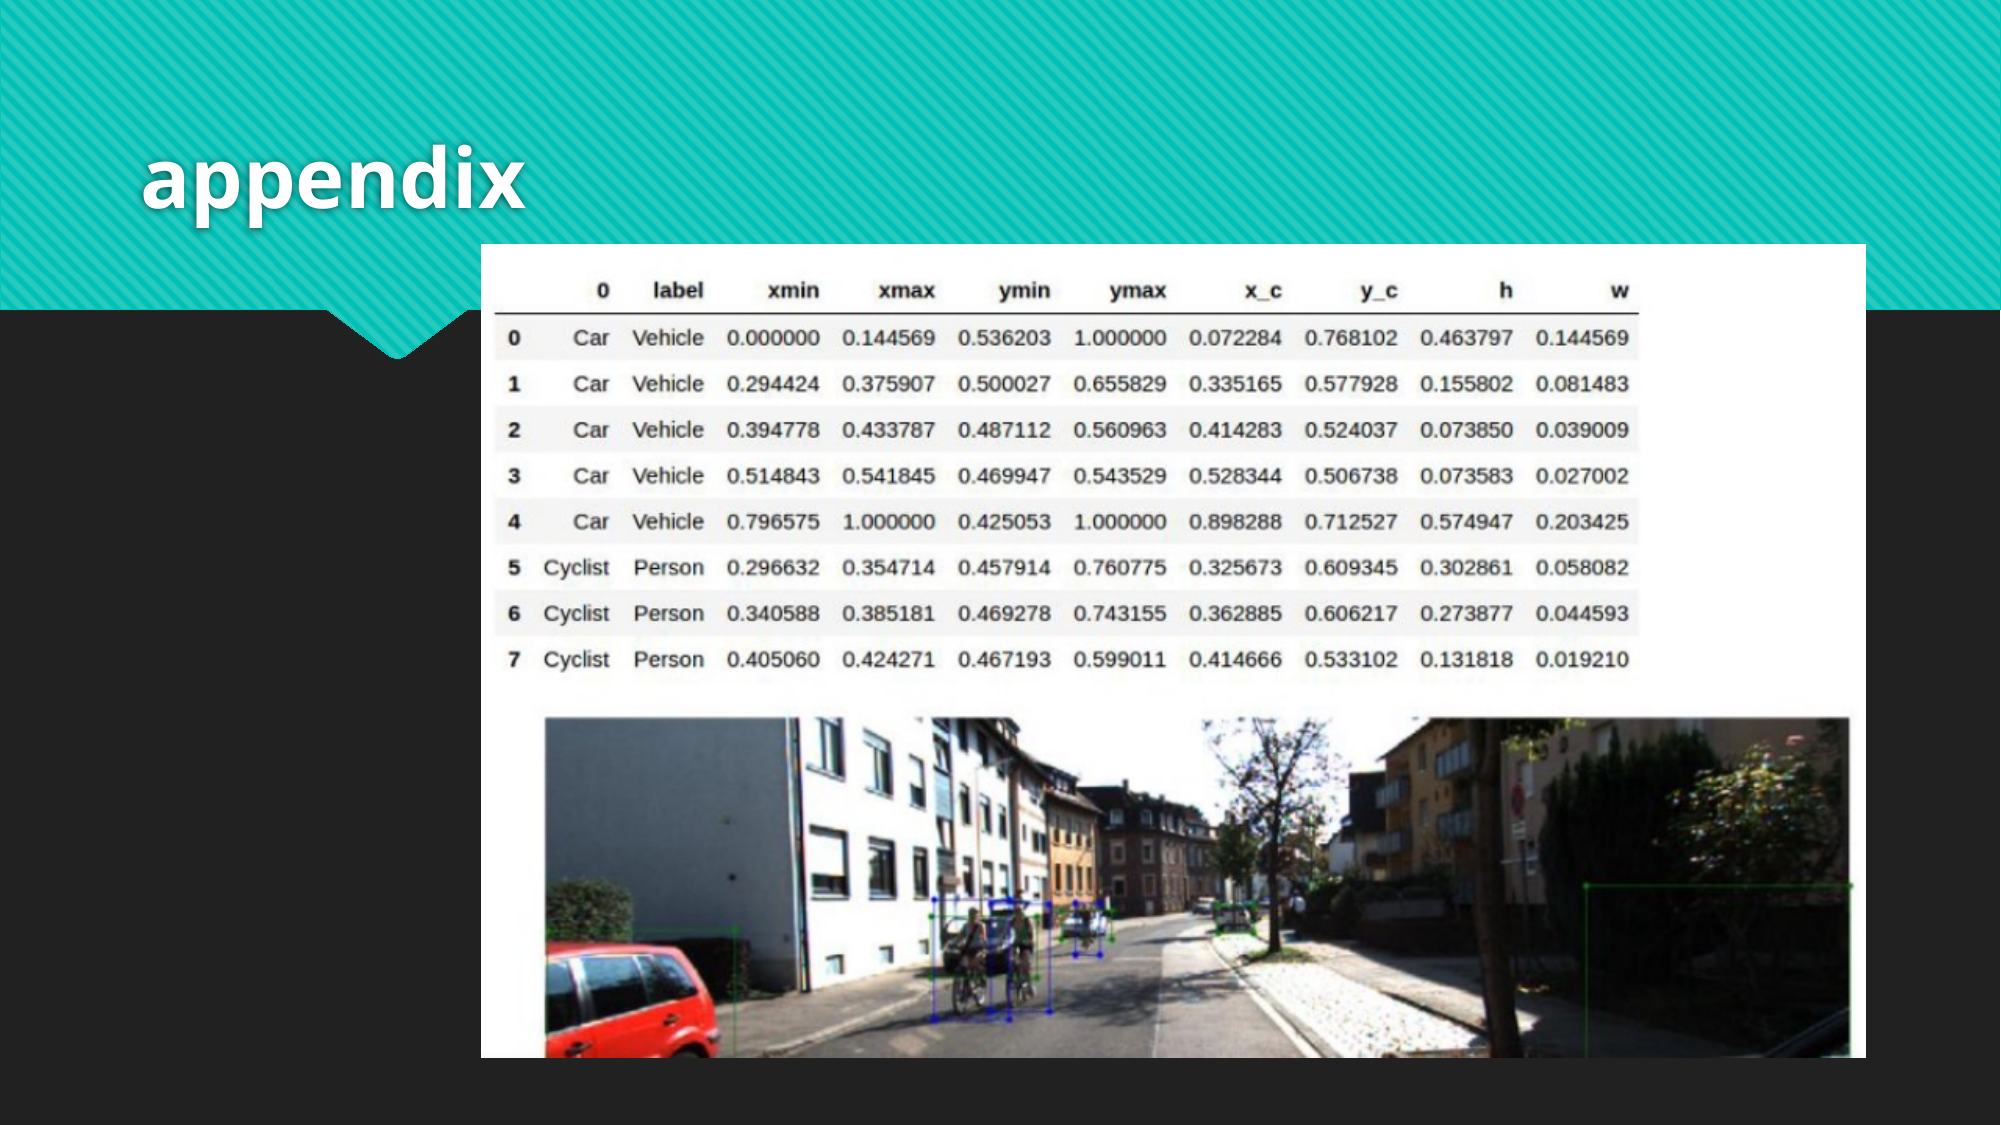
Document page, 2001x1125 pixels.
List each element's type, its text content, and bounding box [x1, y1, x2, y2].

picture [1, 0, 2000, 1058]
title appendix [132, 72, 1868, 234]
